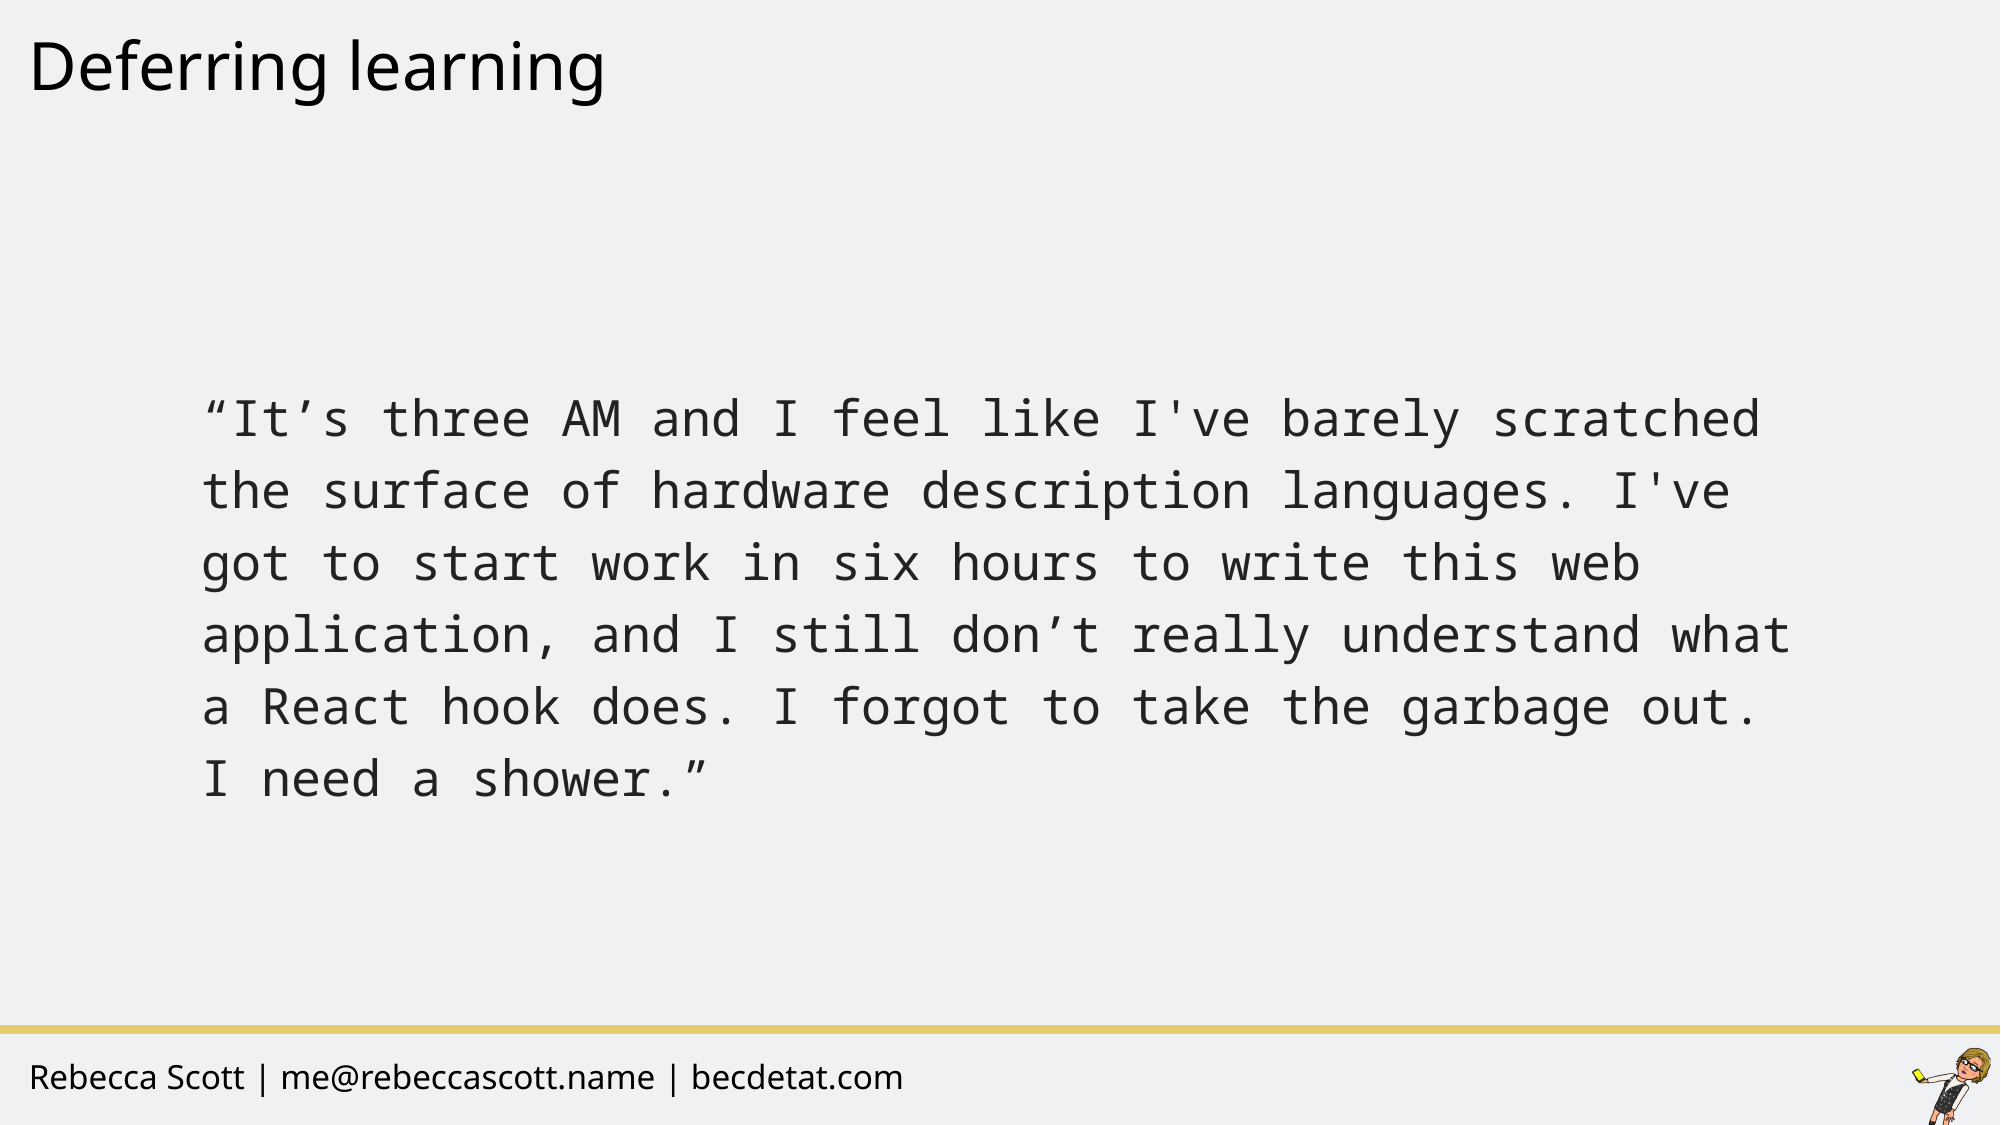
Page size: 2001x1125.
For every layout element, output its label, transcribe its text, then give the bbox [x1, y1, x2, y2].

text_box [0, 1028, 2000, 1125]
text_box Deferring learning [13, 0, 952, 115]
text_box “It’s three AM and I feel like I've barely scratched the surface of hardware description languages. I've got to start work in six hours to write this web application, and I still don’t really understand what a React hook does. I forgot to take the garbage out. I need a shower.” [186, 367, 1814, 758]
picture [1906, 1031, 2000, 1125]
text_box Rebecca Scott | me@rebeccascott.name | becdetat.com [13, 1041, 952, 1125]
